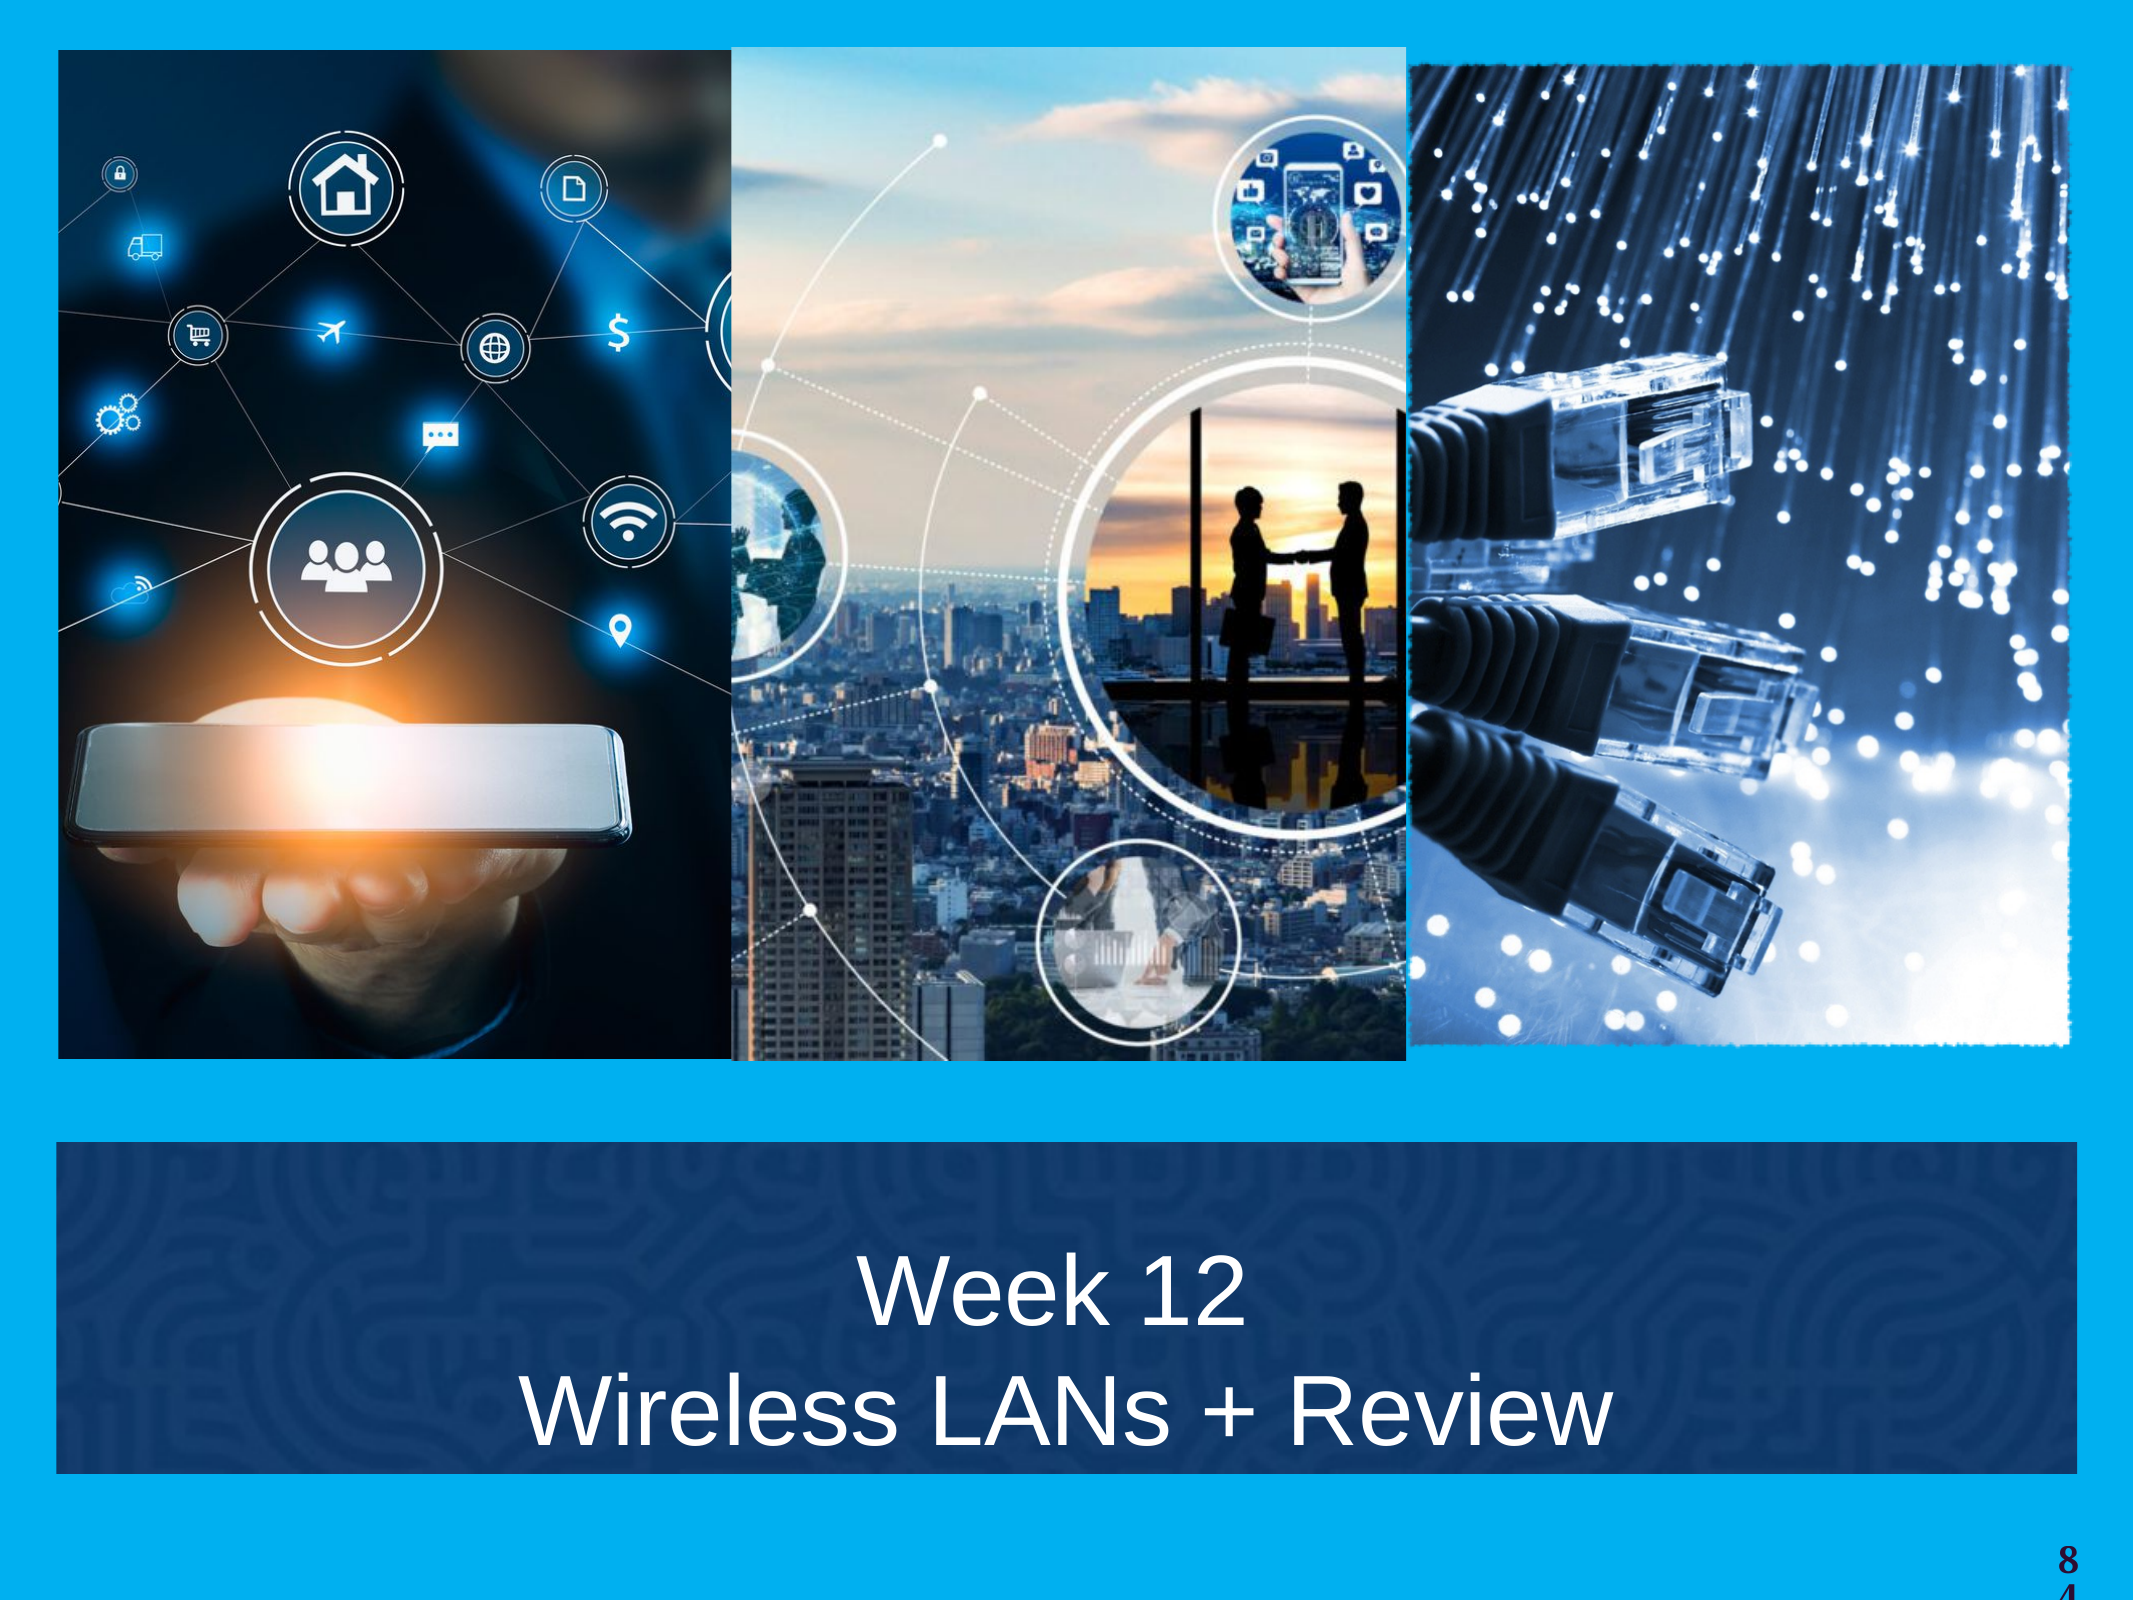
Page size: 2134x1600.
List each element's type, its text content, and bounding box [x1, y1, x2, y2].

title Week 12 Wireless LANs + Review [55, 1141, 2078, 1474]
picture [59, 48, 2072, 1060]
slide_number 84 [2049, 1527, 2105, 1591]
